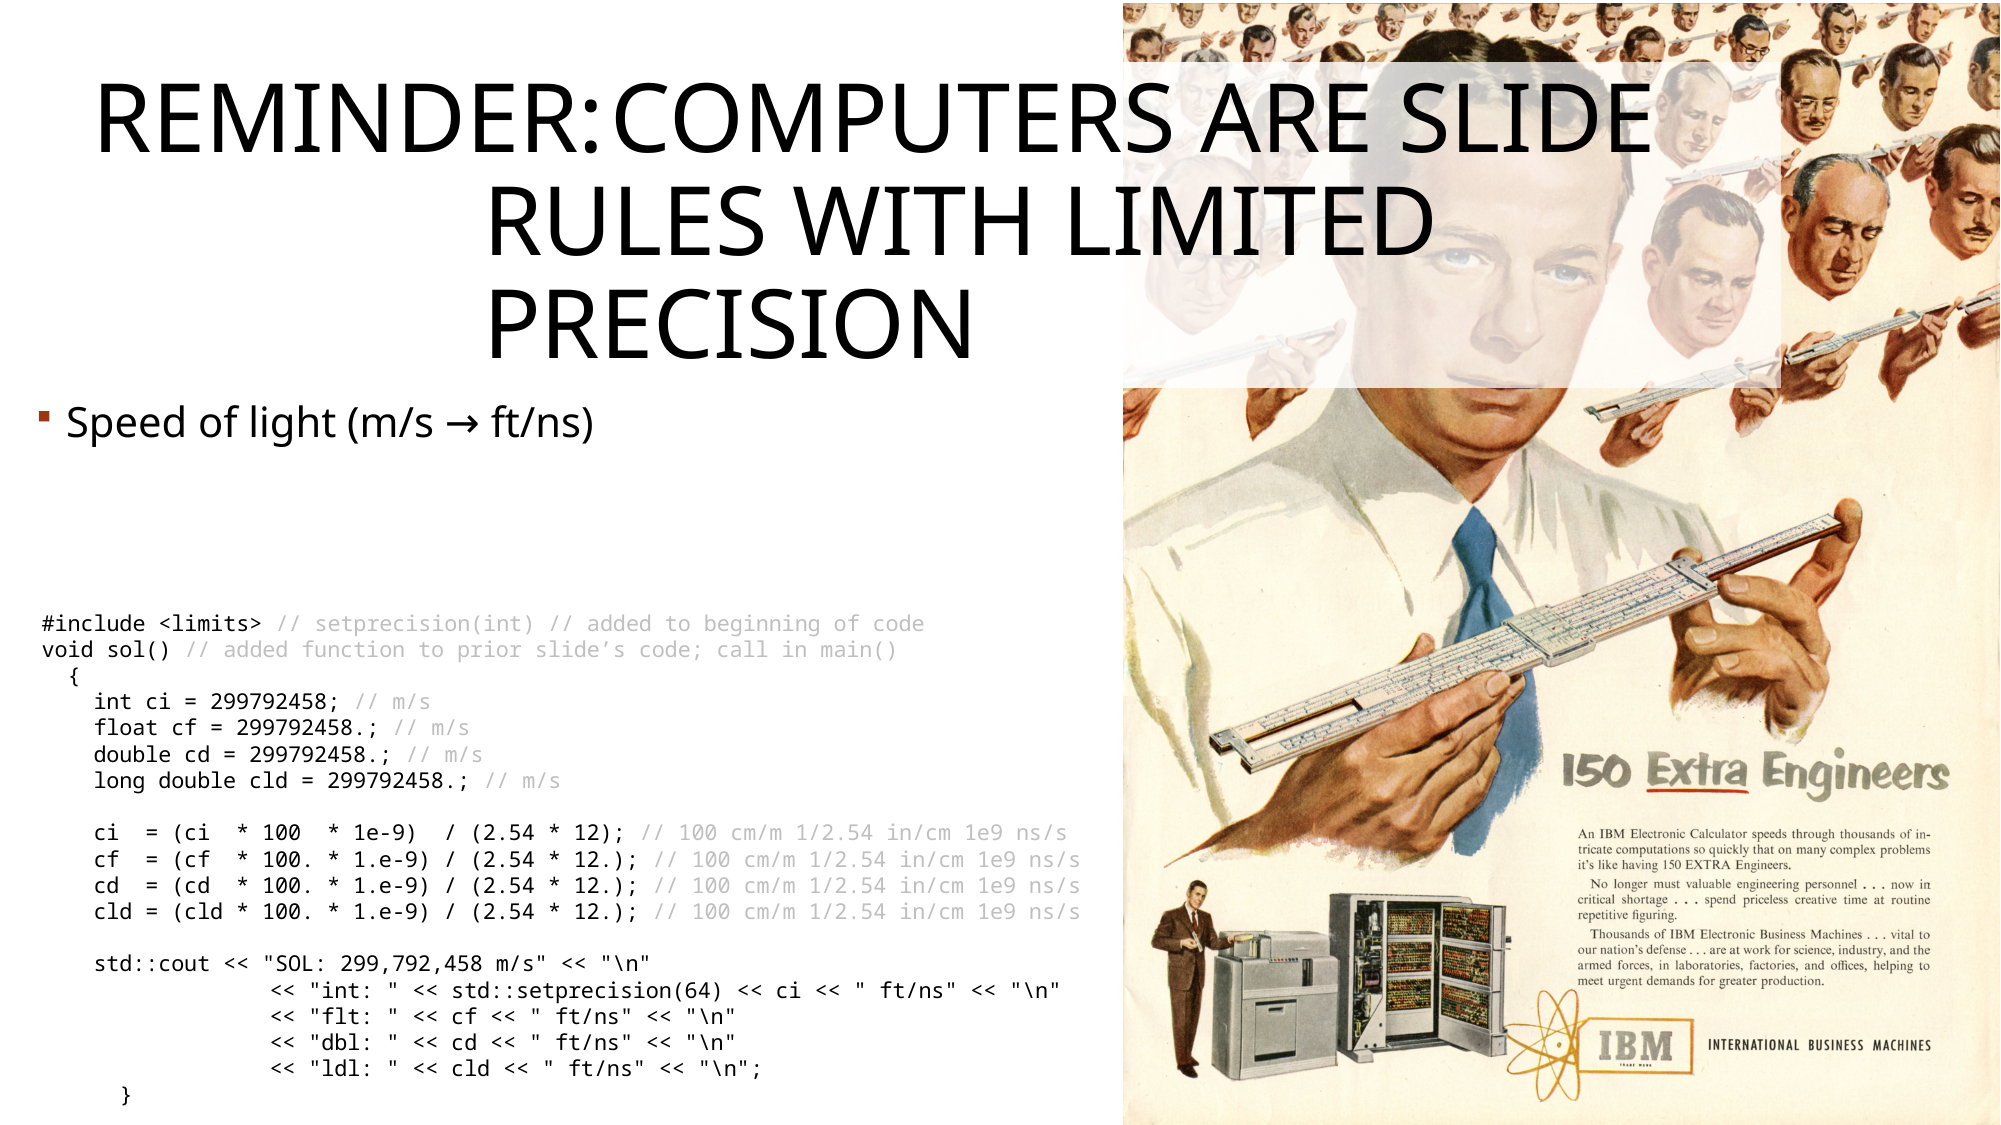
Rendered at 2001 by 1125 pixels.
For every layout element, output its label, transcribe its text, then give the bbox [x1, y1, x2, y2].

picture [1123, 3, 2000, 1125]
text_box #include <limits> // setprecision(int) // added to beginning of code void sol() // added function to prior slide’s code; call in main() { int ci = 299792458; // m/s float cf = 299792458.; // m/s double cd = 299792458.; // m/s long double cld = 299792458.; // m/s ci = (ci * 100 * 1e-9) / (2.54 * 12); // 100 cm/m 1/2.54 in/cm 1e9 ns/s cf = (cf * 100. * 1.e-9) / (2.54 * 12.); // 100 cm/m 1/2.54 in/cm 1e9 ns/s cd = (cd * 100. * 1.e-9) / (2.54 * 12.); // 100 cm/m 1/2.54 in/cm 1e9 ns/s cld = (cld * 100. * 1.e-9) / (2.54 * 12.); // 100 cm/m 1/2.54 in/cm 1e9 ns/s std::cout << "SOL: 299,792,458 m/s" << "\n" << "int: " << std::setprecision(64) << ci << " ft/ns" << "\n" << "flt: " << cf << " ft/ns" << "\n" << "dbl: " << cd << " ft/ns" << "\n" << "ldl: " << cld << " ft/ns" << "\n"; } [26, 601, 1097, 1115]
title Reminder: Computers are Slide Rules with Limited Precision [77, 62, 1123, 388]
